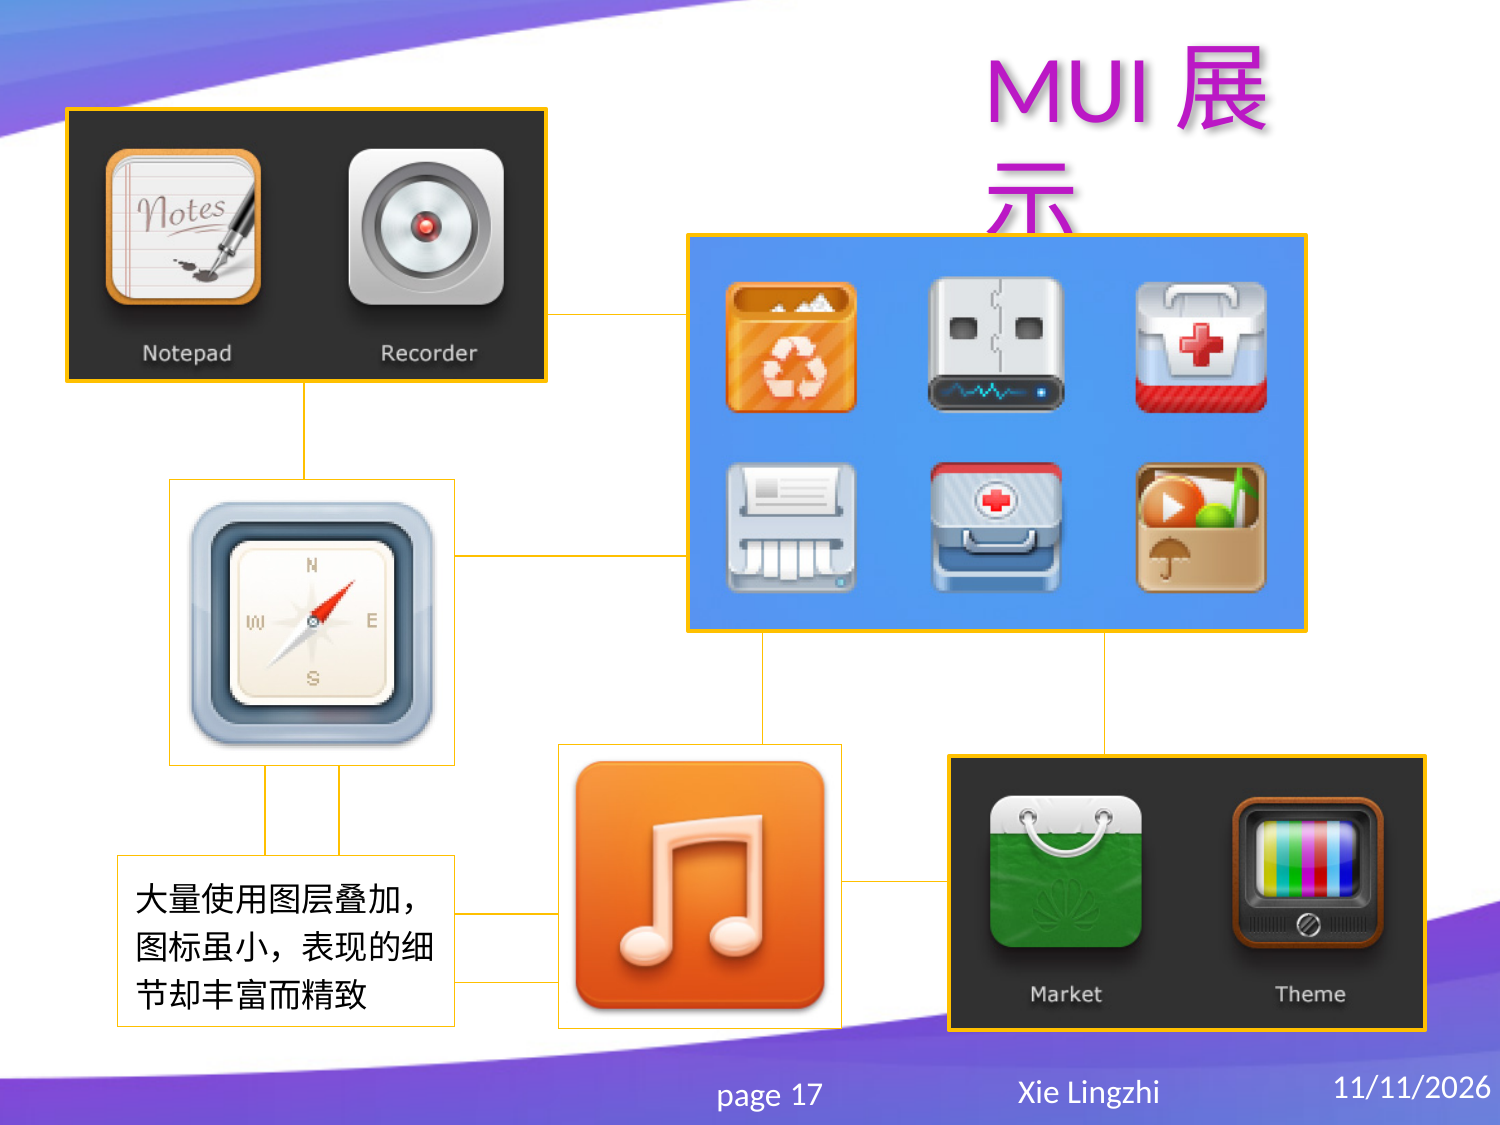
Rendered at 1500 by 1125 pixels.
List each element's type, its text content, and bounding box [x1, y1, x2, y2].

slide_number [1316, 1055, 1500, 1116]
picture [0, 0, 1500, 1125]
text_box 大量使用图层叠加，图标虽小，表现的细节却丰富而精致 [117, 855, 455, 1027]
slide_number 17 [774, 1062, 846, 1123]
text_box MUI展示 [969, 19, 1371, 264]
